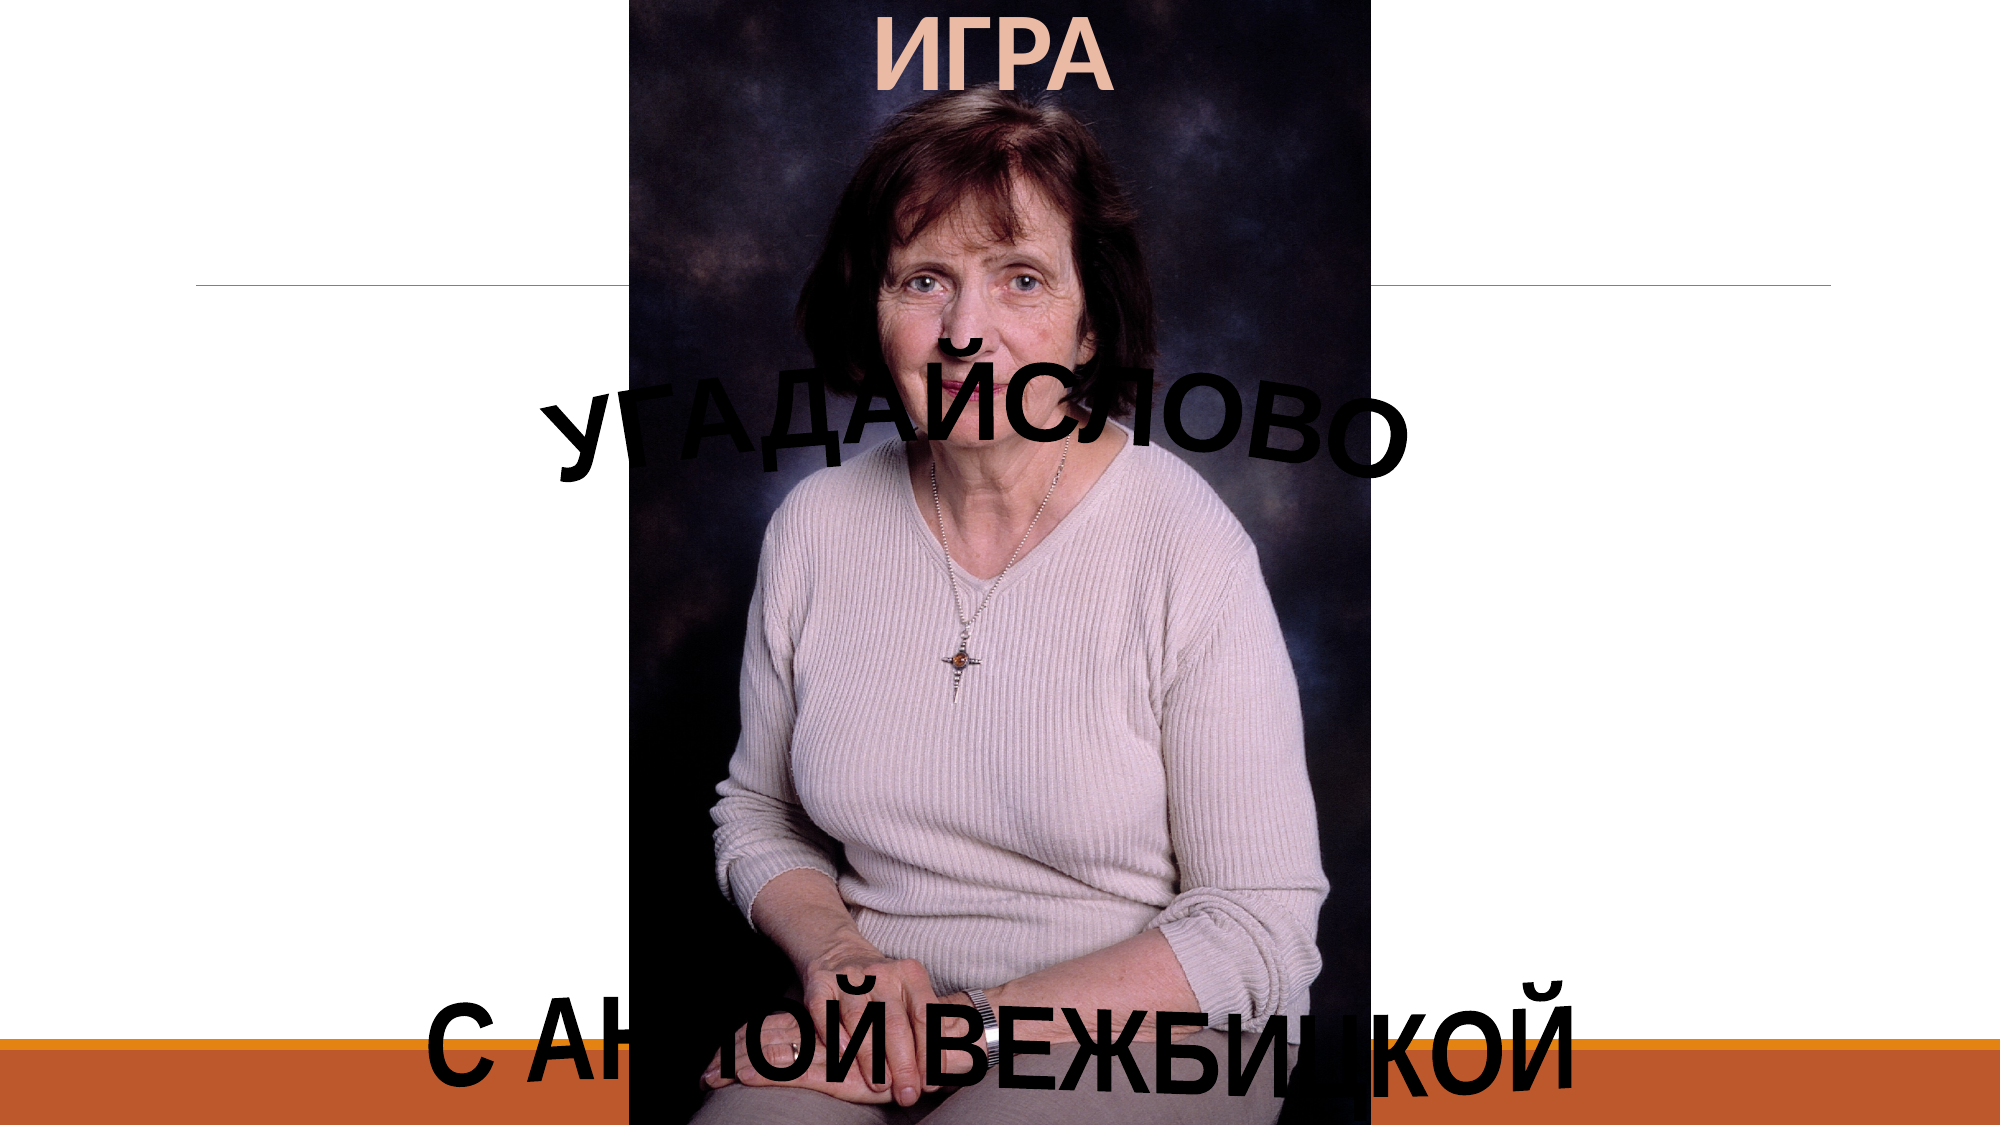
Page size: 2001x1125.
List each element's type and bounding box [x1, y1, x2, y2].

picture [629, 0, 1371, 1125]
